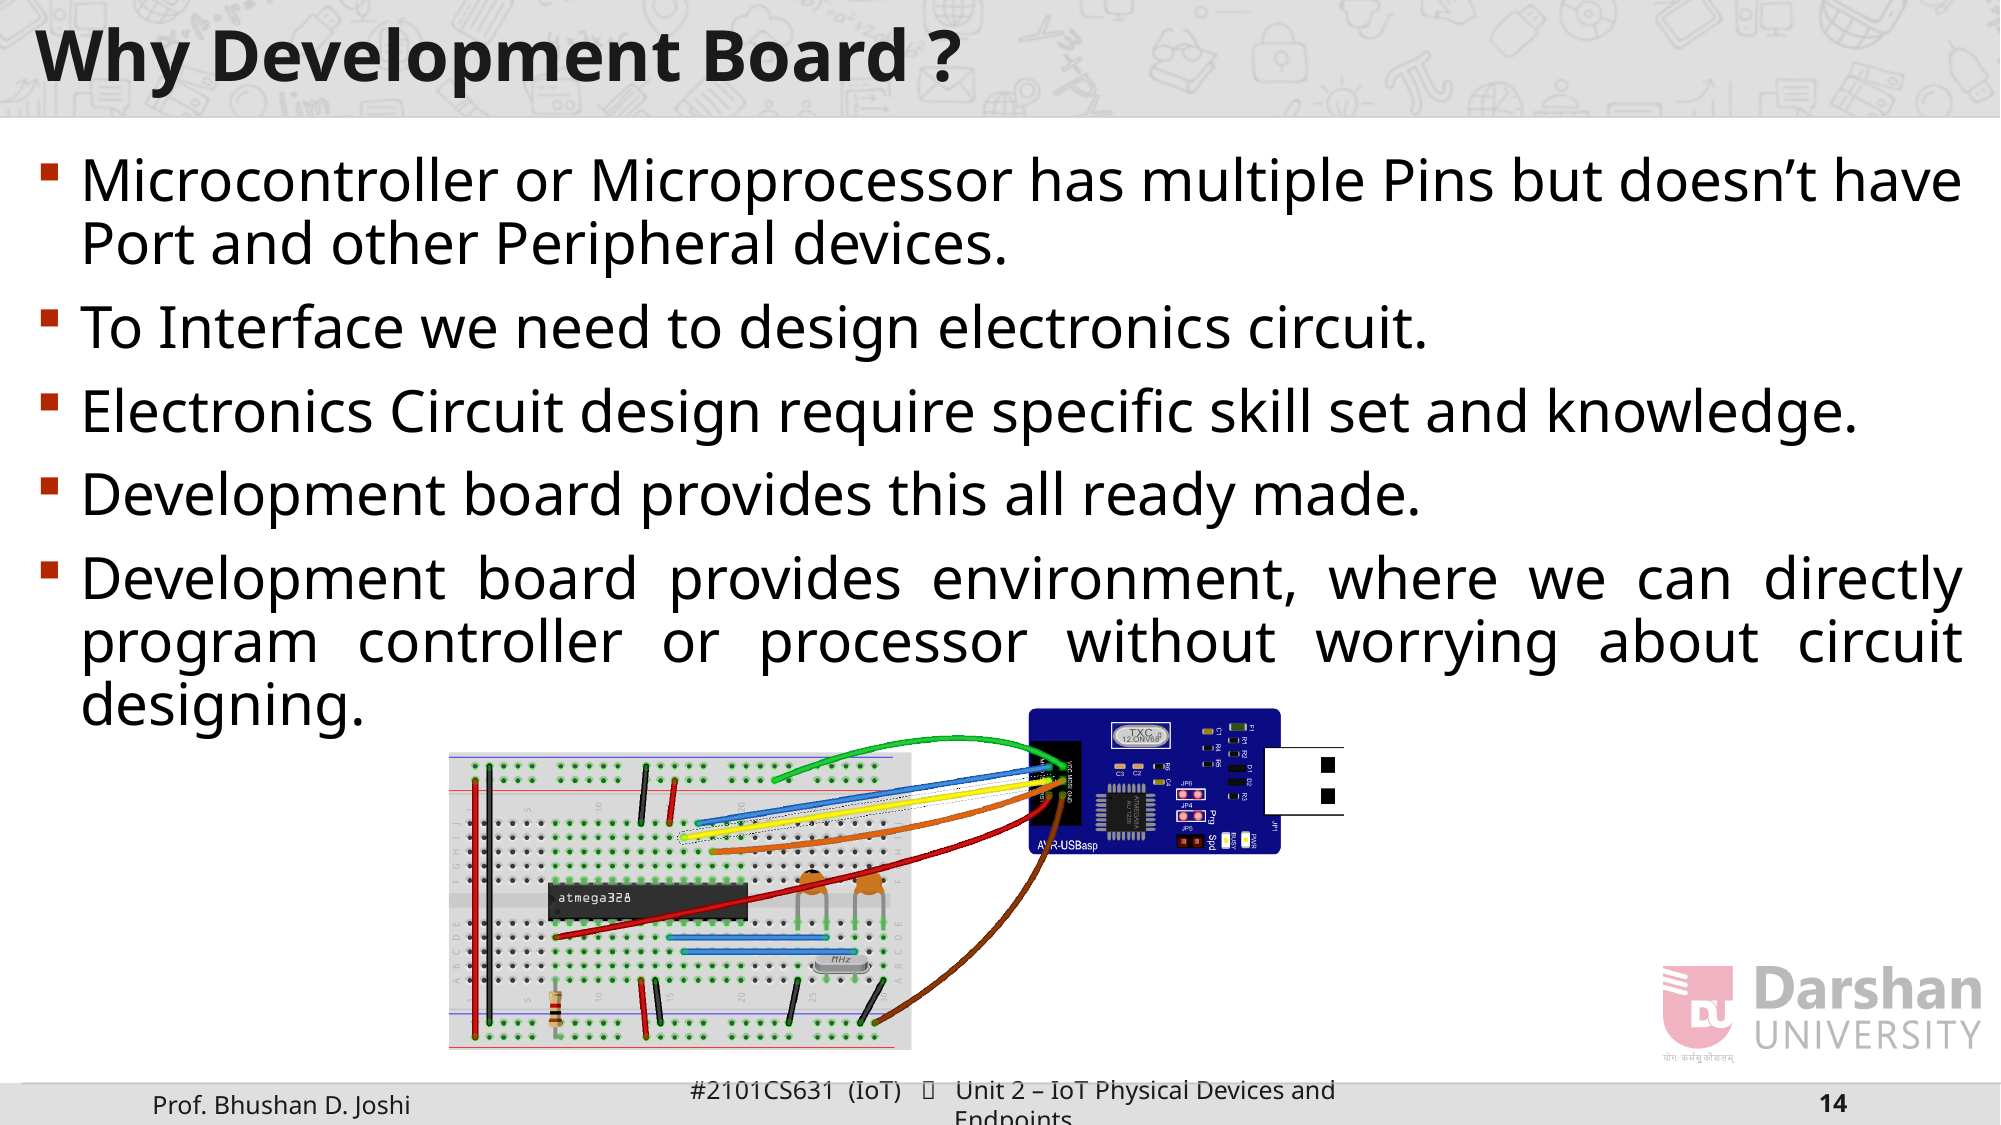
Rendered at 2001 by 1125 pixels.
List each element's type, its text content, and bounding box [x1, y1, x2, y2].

picture [448, 686, 1344, 1050]
title Why Development Board ? [0, 0, 2000, 117]
list Microcontroller or Microprocessor has multiple Pins but doesn’t have Port and other Peripheral devices. To Interface we need to design electronics circuit. Electronics Circuit design require specific skill set and knowledge. Development board provides this all ready made. Development board provides environment, where we can directly program controller or processor without worrying about circuit designing. [21, 143, 1979, 1061]
